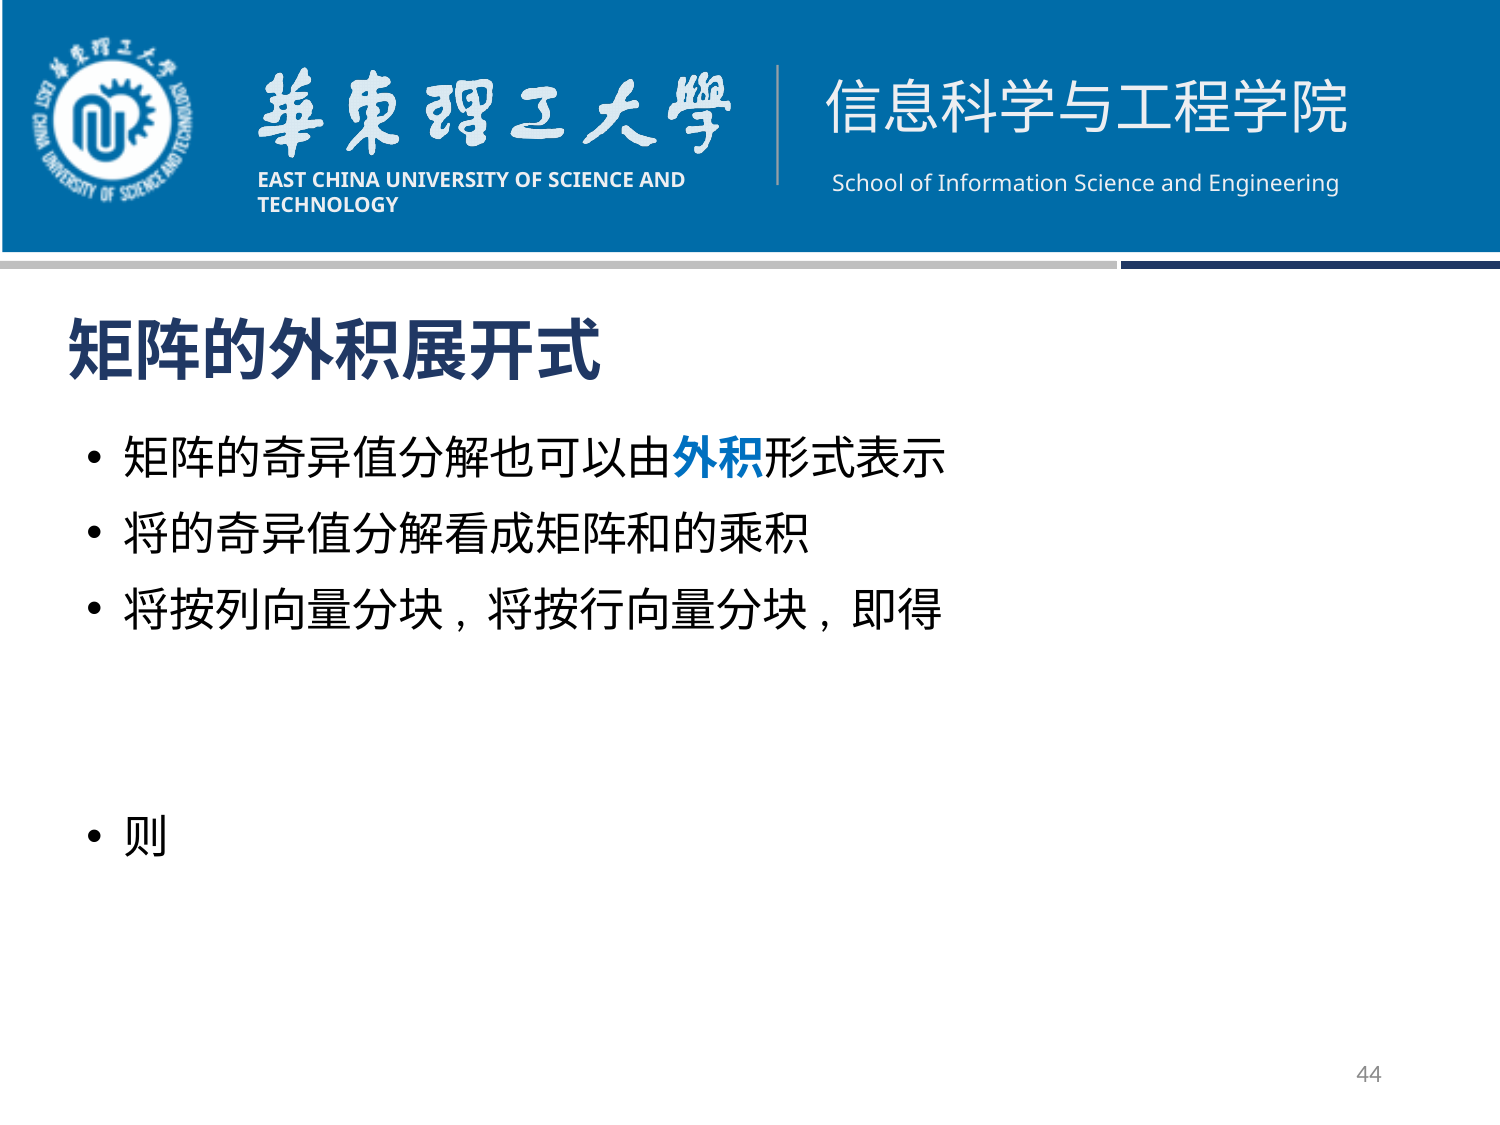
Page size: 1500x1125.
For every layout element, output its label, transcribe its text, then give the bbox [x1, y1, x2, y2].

picture [22, 32, 202, 214]
slide_number 44 [1059, 1042, 1397, 1103]
text_box 矩阵的外积展开式 [56, 271, 1419, 435]
